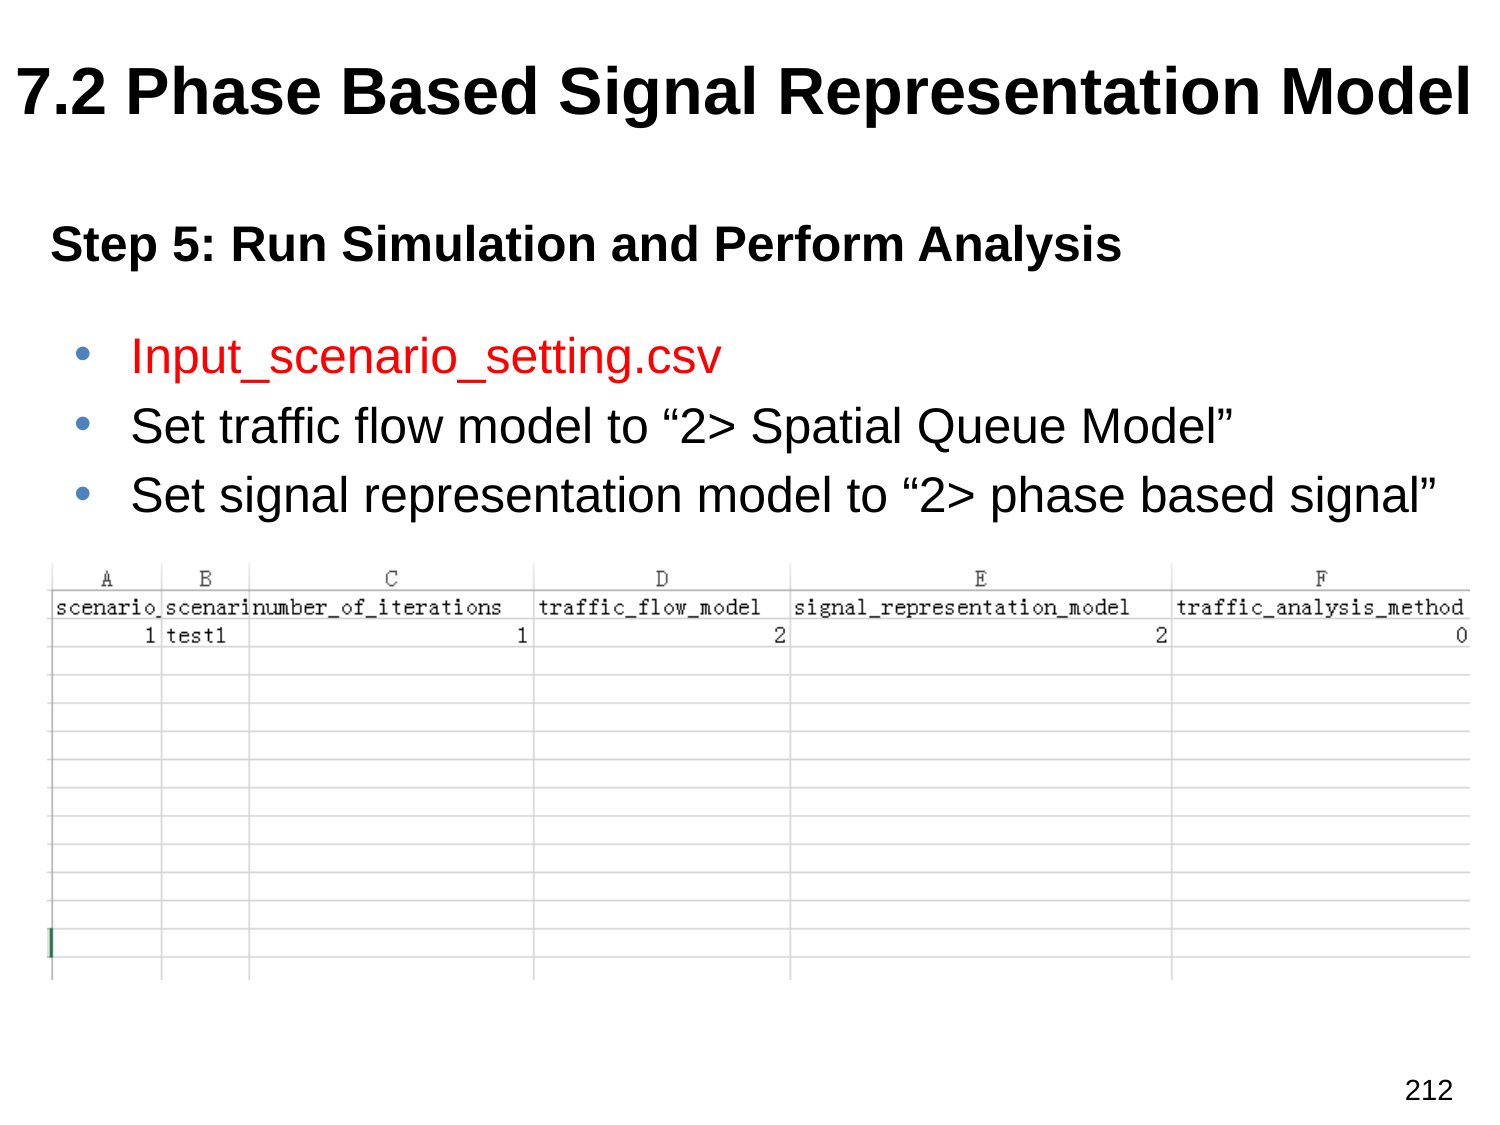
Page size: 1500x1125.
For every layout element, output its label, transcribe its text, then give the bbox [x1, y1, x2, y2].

text_box 212 [1390, 1063, 1482, 1124]
picture [47, 549, 1470, 980]
text_box 7.2 Phase Based Signal Representation Model [0, 4, 1500, 172]
text_box Step 5: Run Simulation and Perform Analysis [35, 171, 1482, 311]
list Input_scenario_setting.csv Set traffic flow model to “2> Spatial Queue Model” Set signal representation model to “2> phase based signal” [59, 315, 1482, 618]
